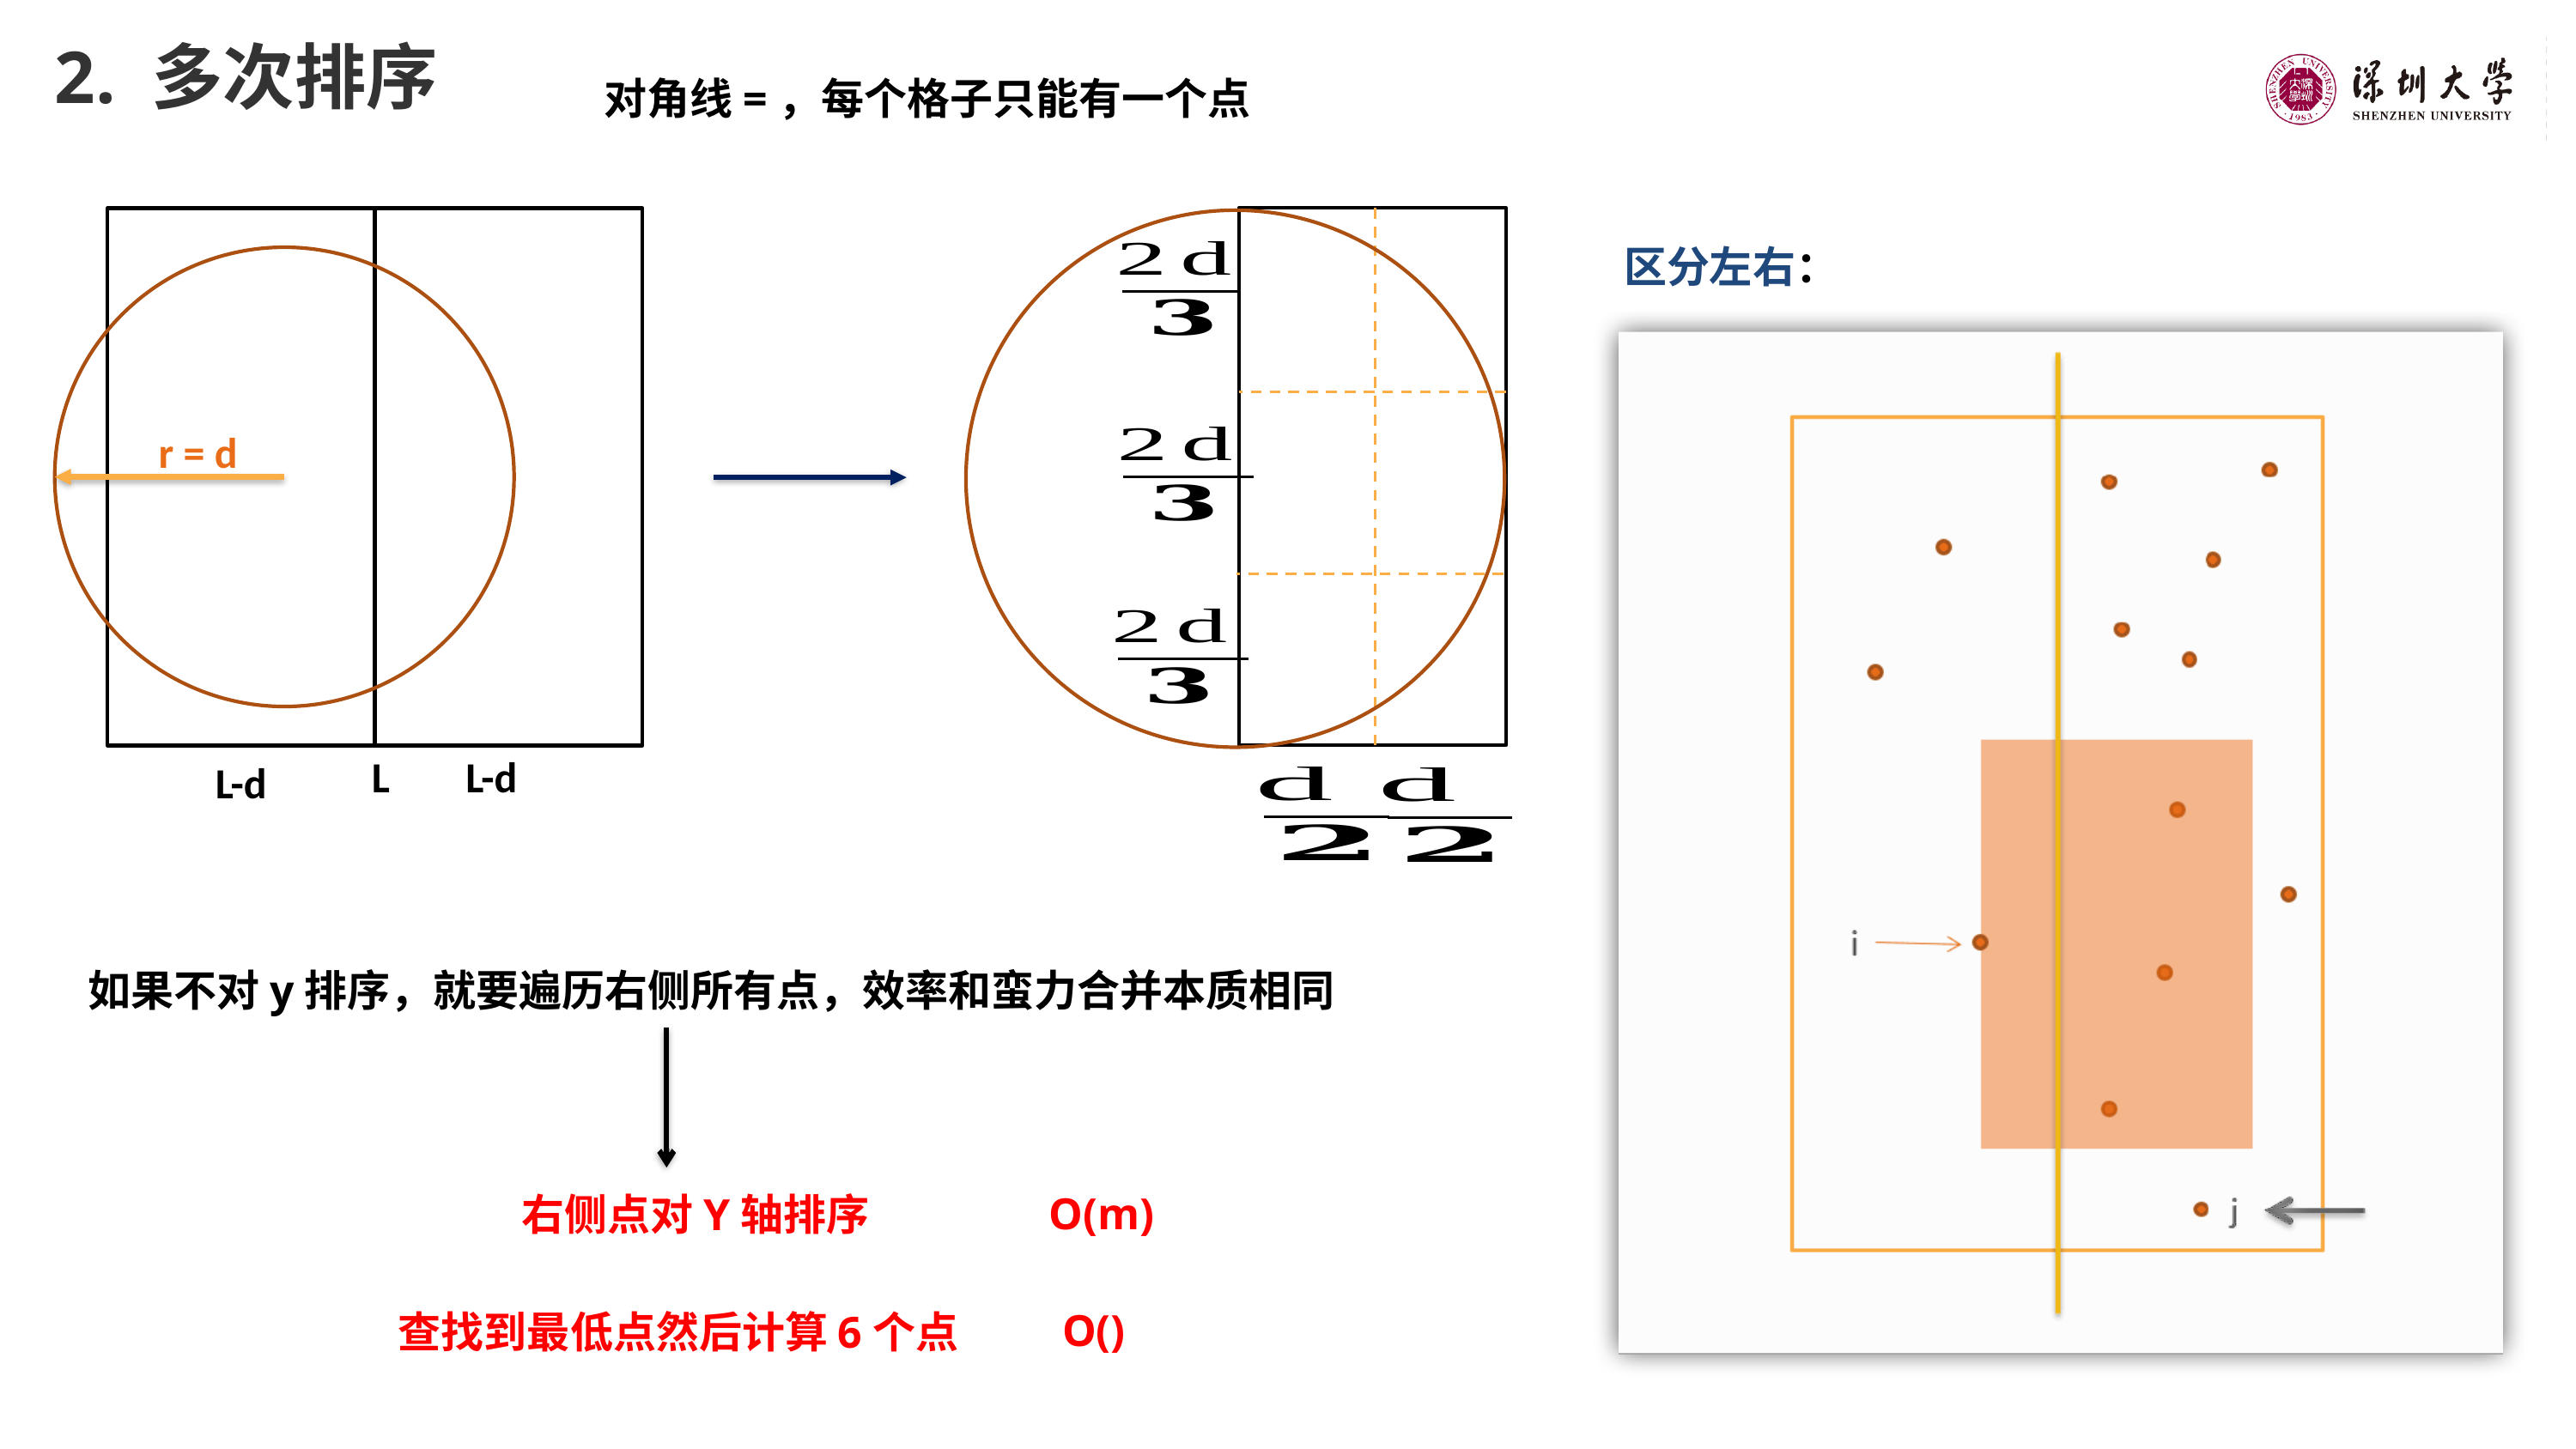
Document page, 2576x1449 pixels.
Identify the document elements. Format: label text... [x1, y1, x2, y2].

text_box [106, 206, 376, 329]
text_box 查找到最低点然后计算6个点 [386, 1299, 985, 1364]
text_box [963, 208, 1371, 749]
picture [1619, 326, 2503, 1360]
text_box 如果不对y排序，就要遍历右侧所有点，效率和蛮力合并本质相同 [75, 931, 1599, 1022]
text_box L-d [202, 749, 343, 814]
text_box [1237, 206, 1508, 394]
picture [2243, 37, 2548, 144]
text_box [376, 206, 644, 748]
text_box r = d [145, 418, 287, 483]
text_box [1276, 713, 1372, 747]
text_box L-d [453, 743, 594, 809]
text_box 区分左右： [1611, 233, 1944, 298]
text_box 右侧点对Y轴排序 [508, 1181, 1599, 1246]
text_box [1380, 400, 1507, 573]
text_box [1379, 397, 1508, 747]
text_box 2. 多次排序 [9, 25, 483, 124]
text_box [106, 625, 376, 748]
text_box L [359, 743, 453, 809]
text_box [1380, 250, 1492, 391]
text_box [1380, 582, 1486, 708]
text_box [52, 245, 516, 709]
